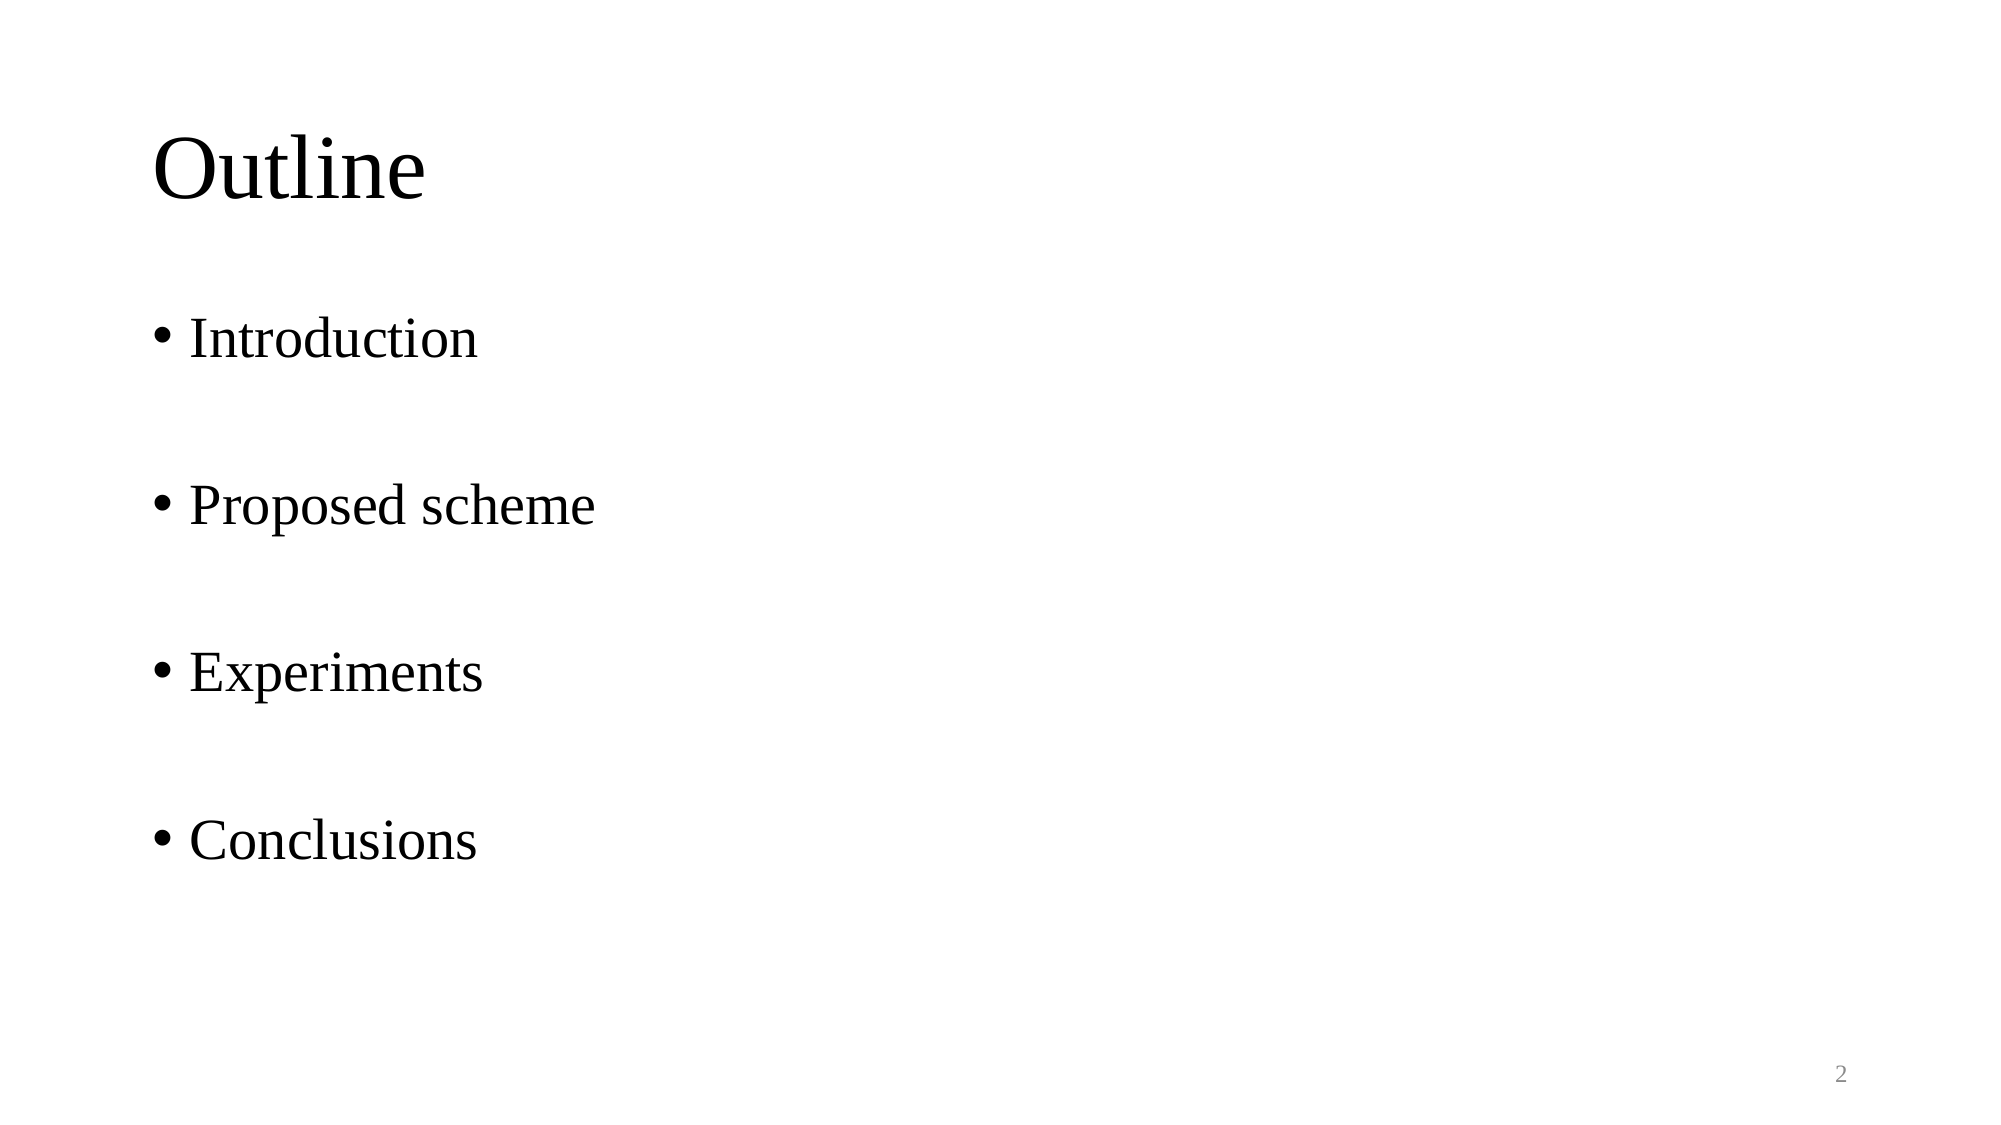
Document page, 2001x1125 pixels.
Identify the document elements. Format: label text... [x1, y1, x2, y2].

title Outline [137, 59, 1863, 278]
slide_number 2 [1412, 1042, 1863, 1103]
list Introduction Proposed scheme Experiments Conclusions [137, 299, 1863, 1014]
